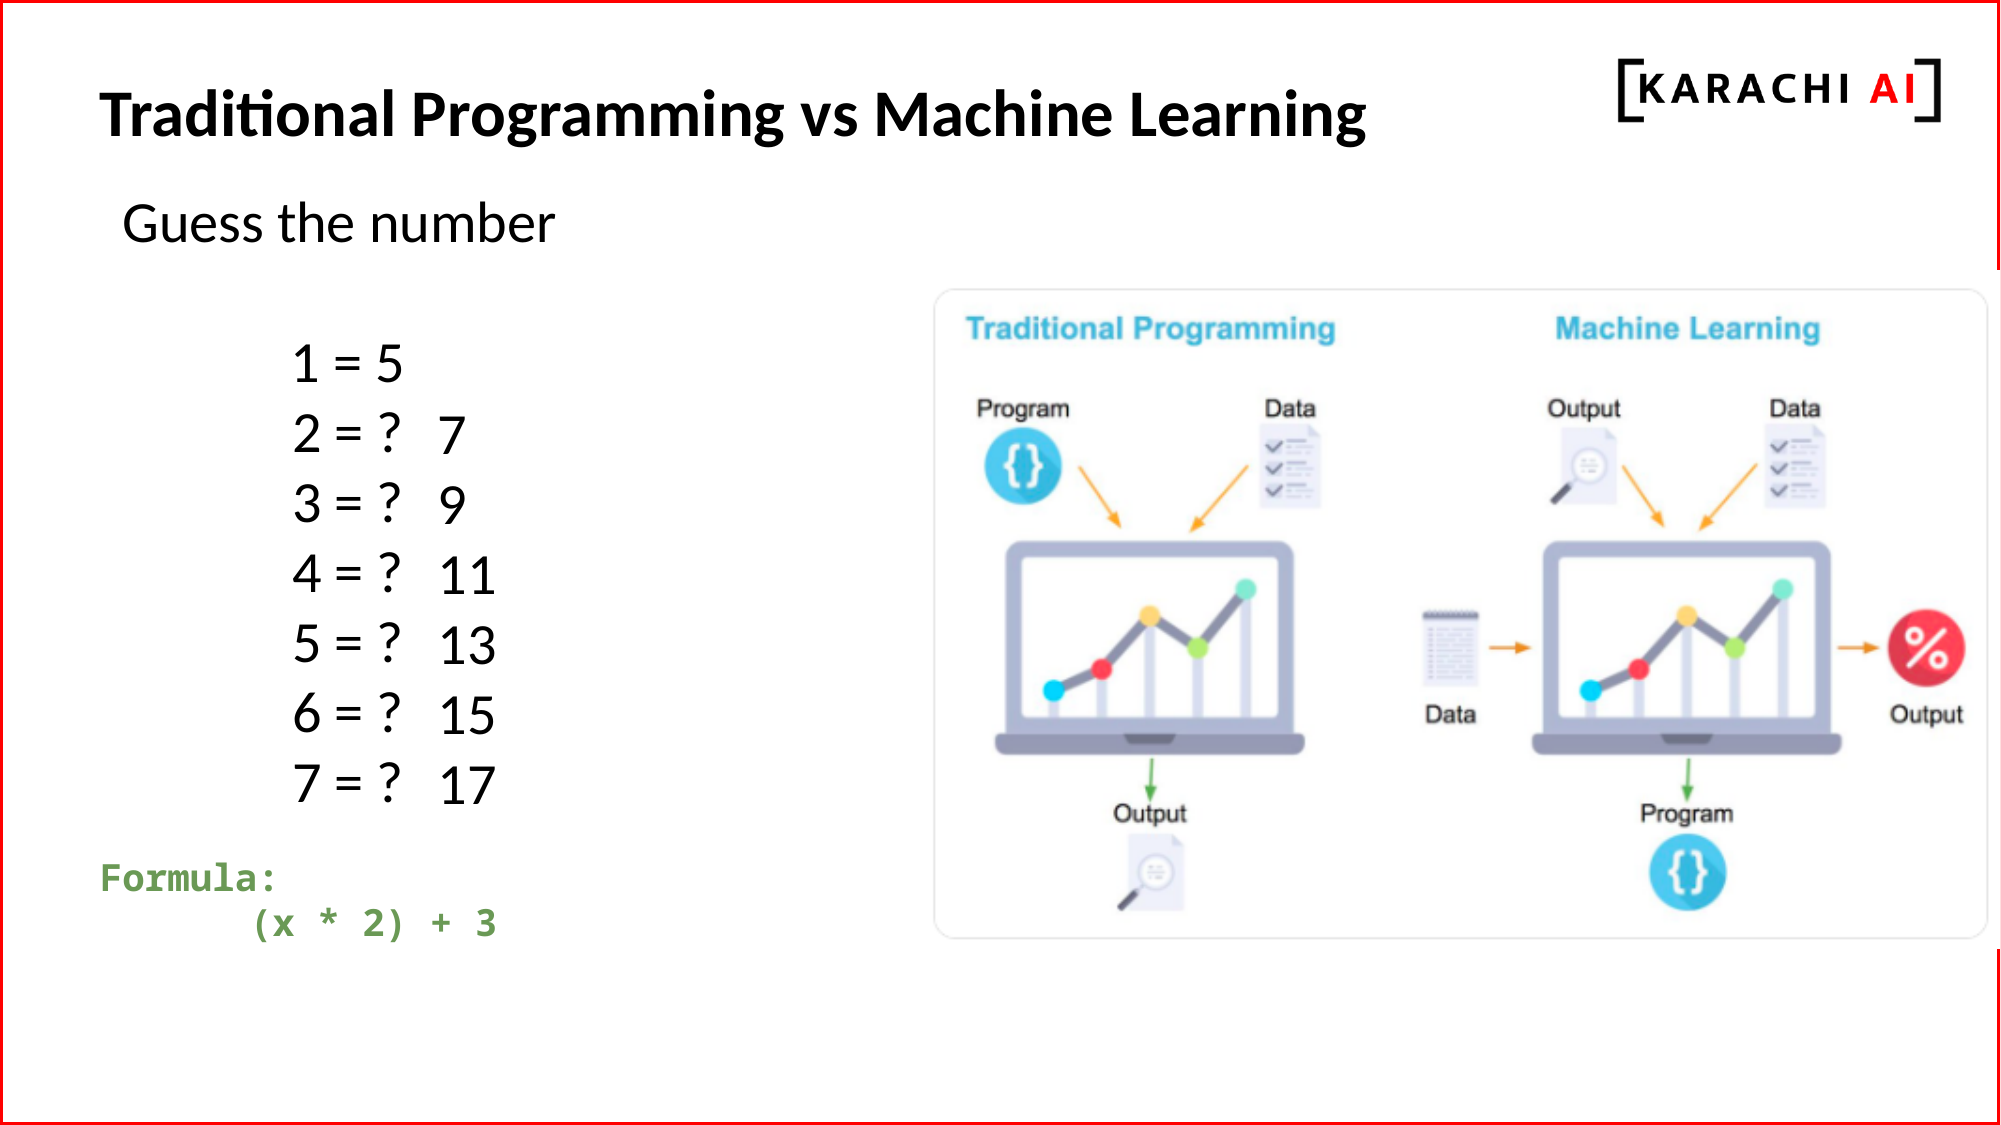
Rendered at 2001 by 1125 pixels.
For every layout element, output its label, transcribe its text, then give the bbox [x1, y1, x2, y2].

text_box 7 9 11 13 15 17 [423, 388, 647, 824]
text_box Formula: (x * 2) + 3 [85, 846, 858, 952]
picture [1608, 48, 1949, 149]
picture [915, 270, 2000, 949]
text_box Traditional Programming vs Machine Learning [85, 62, 1650, 158]
text_box Guess the number 1 = 5 2 = ? 3 = ? 4 = ? 5 = ? 6 = ? 7 = ? [107, 176, 589, 822]
